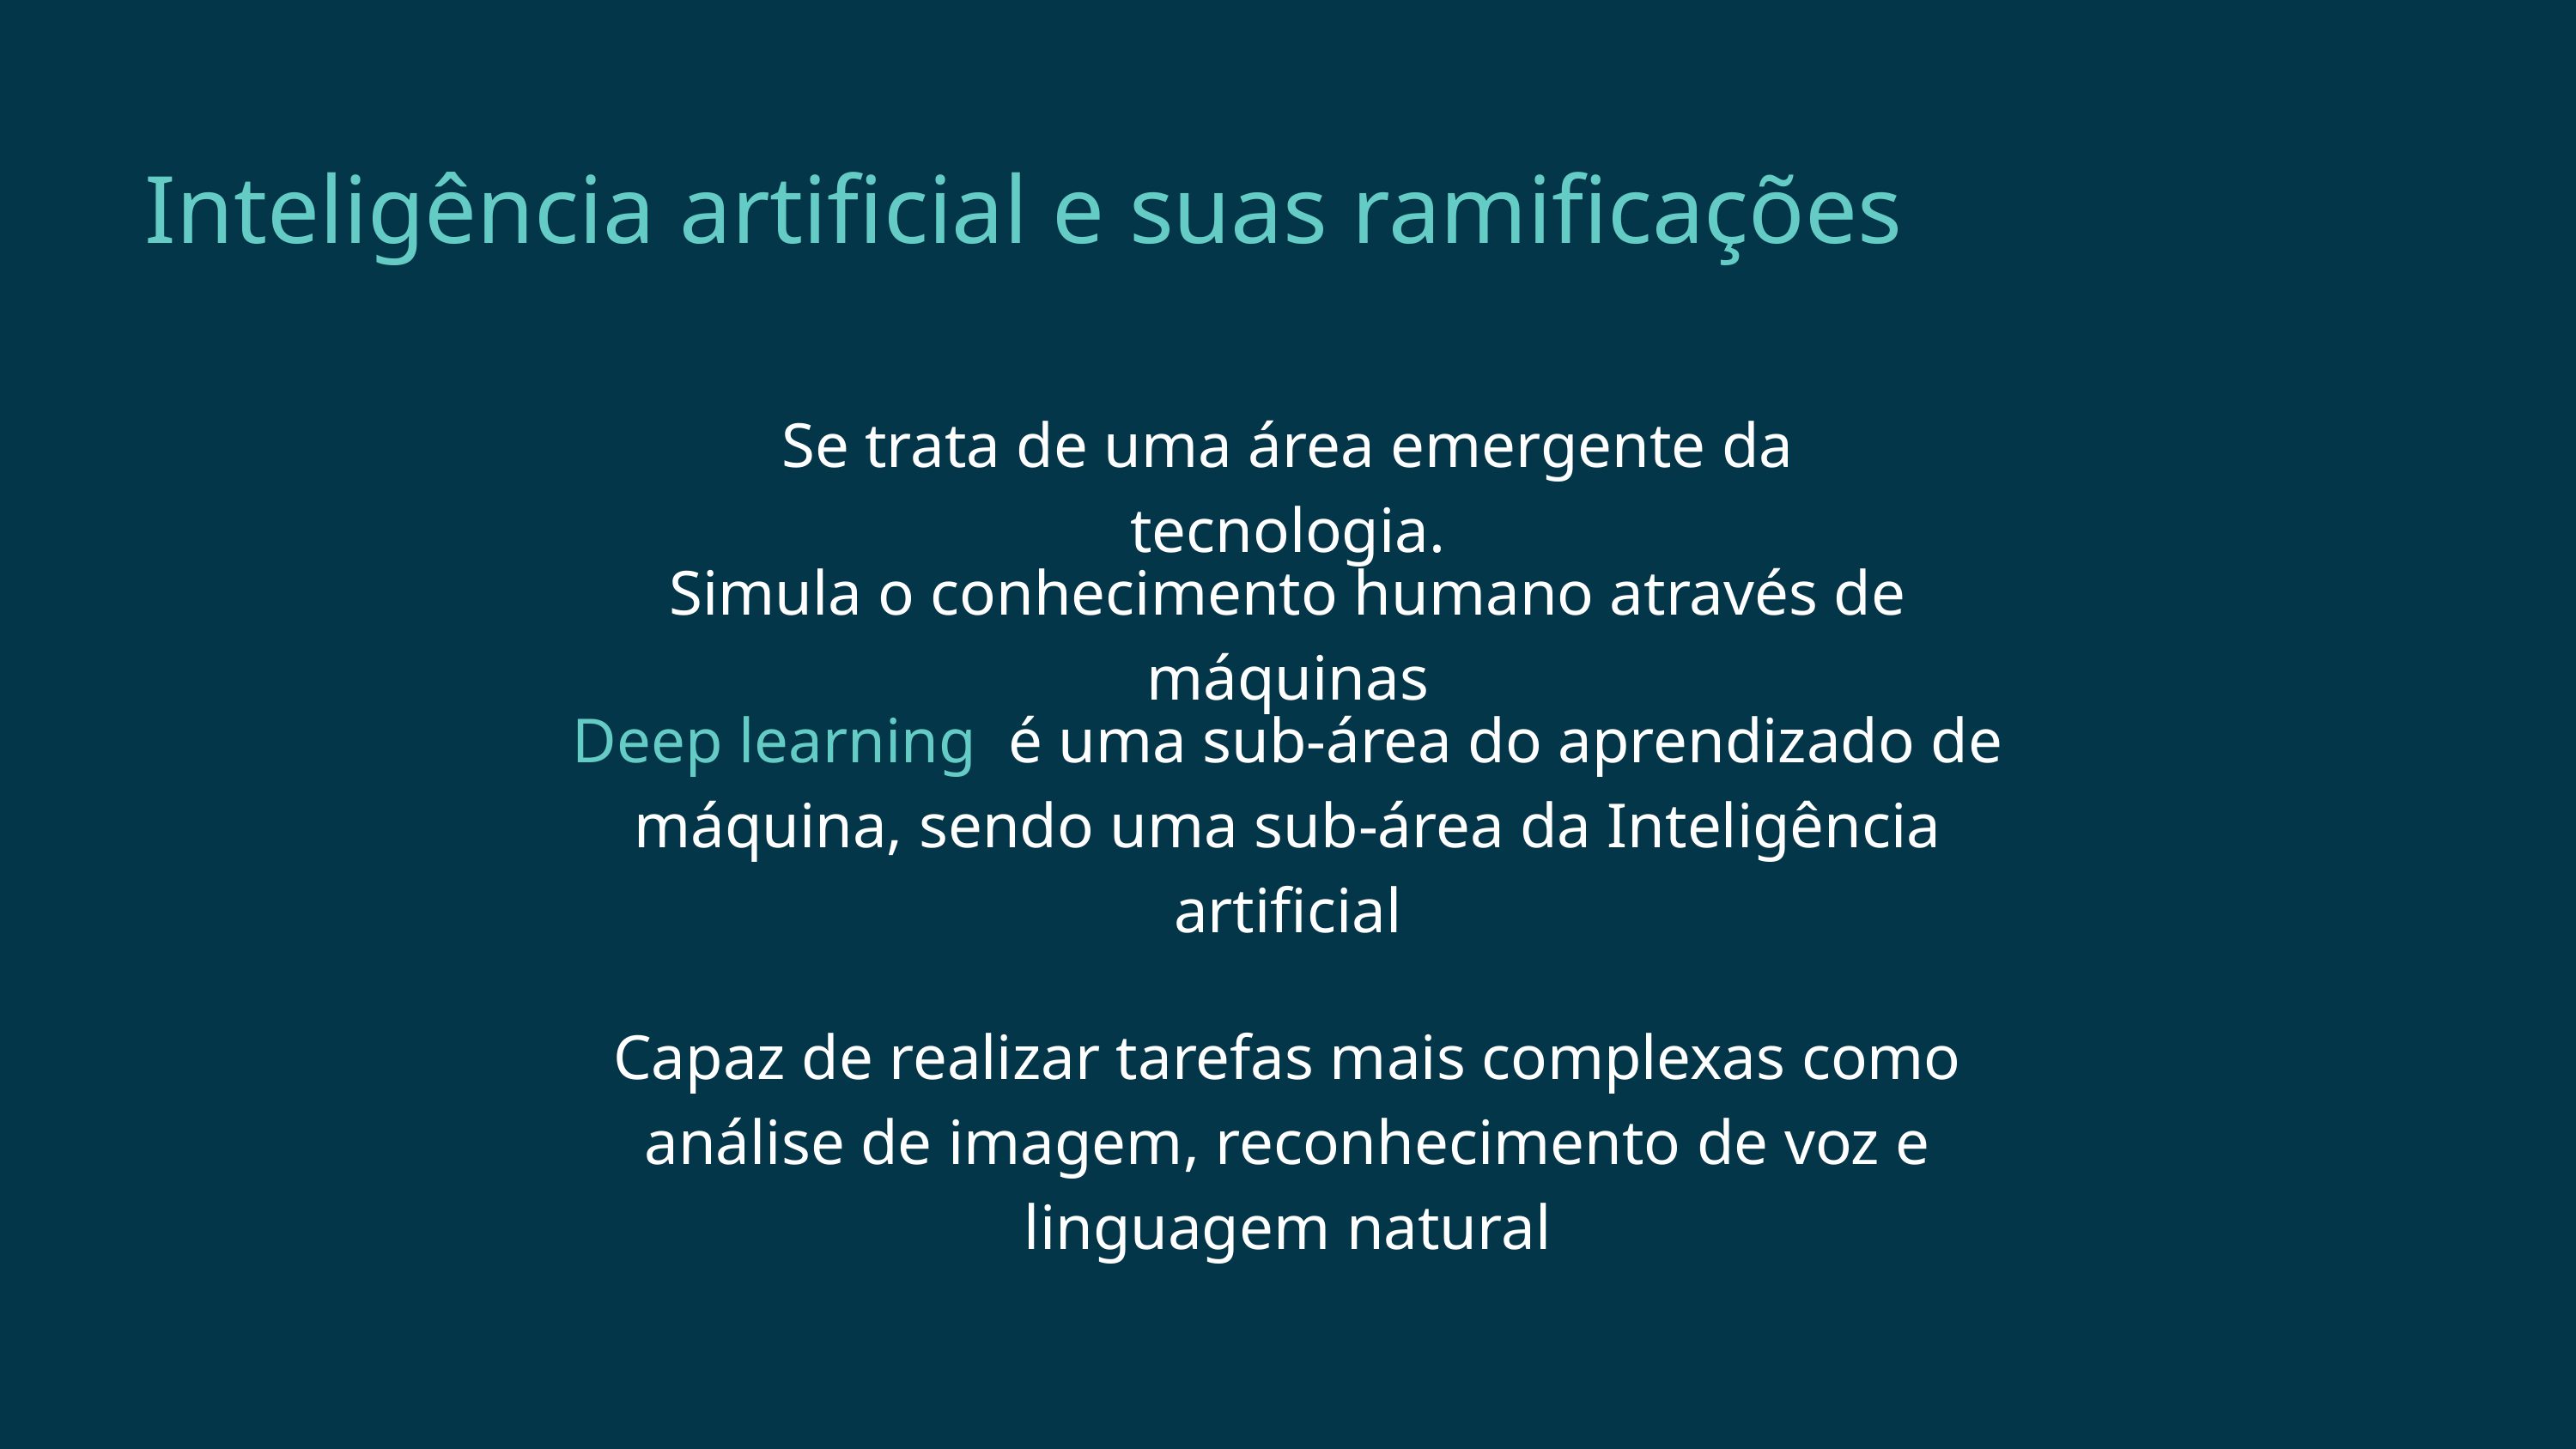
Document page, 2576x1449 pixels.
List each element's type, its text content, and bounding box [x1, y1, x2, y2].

text_box Simula o conhecimento humano através de máquinas [524, 542, 2052, 689]
text_box Se trata de uma área emergente da tecnologia. [623, 394, 1953, 542]
text_box Inteligência artificial e suas ramificações [144, 131, 2068, 262]
text_box Capaz de realizar tarefas mais complexas como análise de imagem, reconhecimento de voz e linguagem natural [524, 1006, 2052, 1262]
text_box Deep learning é uma sub-área do aprendizado de máquina, sendo uma sub-área da Inteligência artificial [524, 689, 2052, 945]
